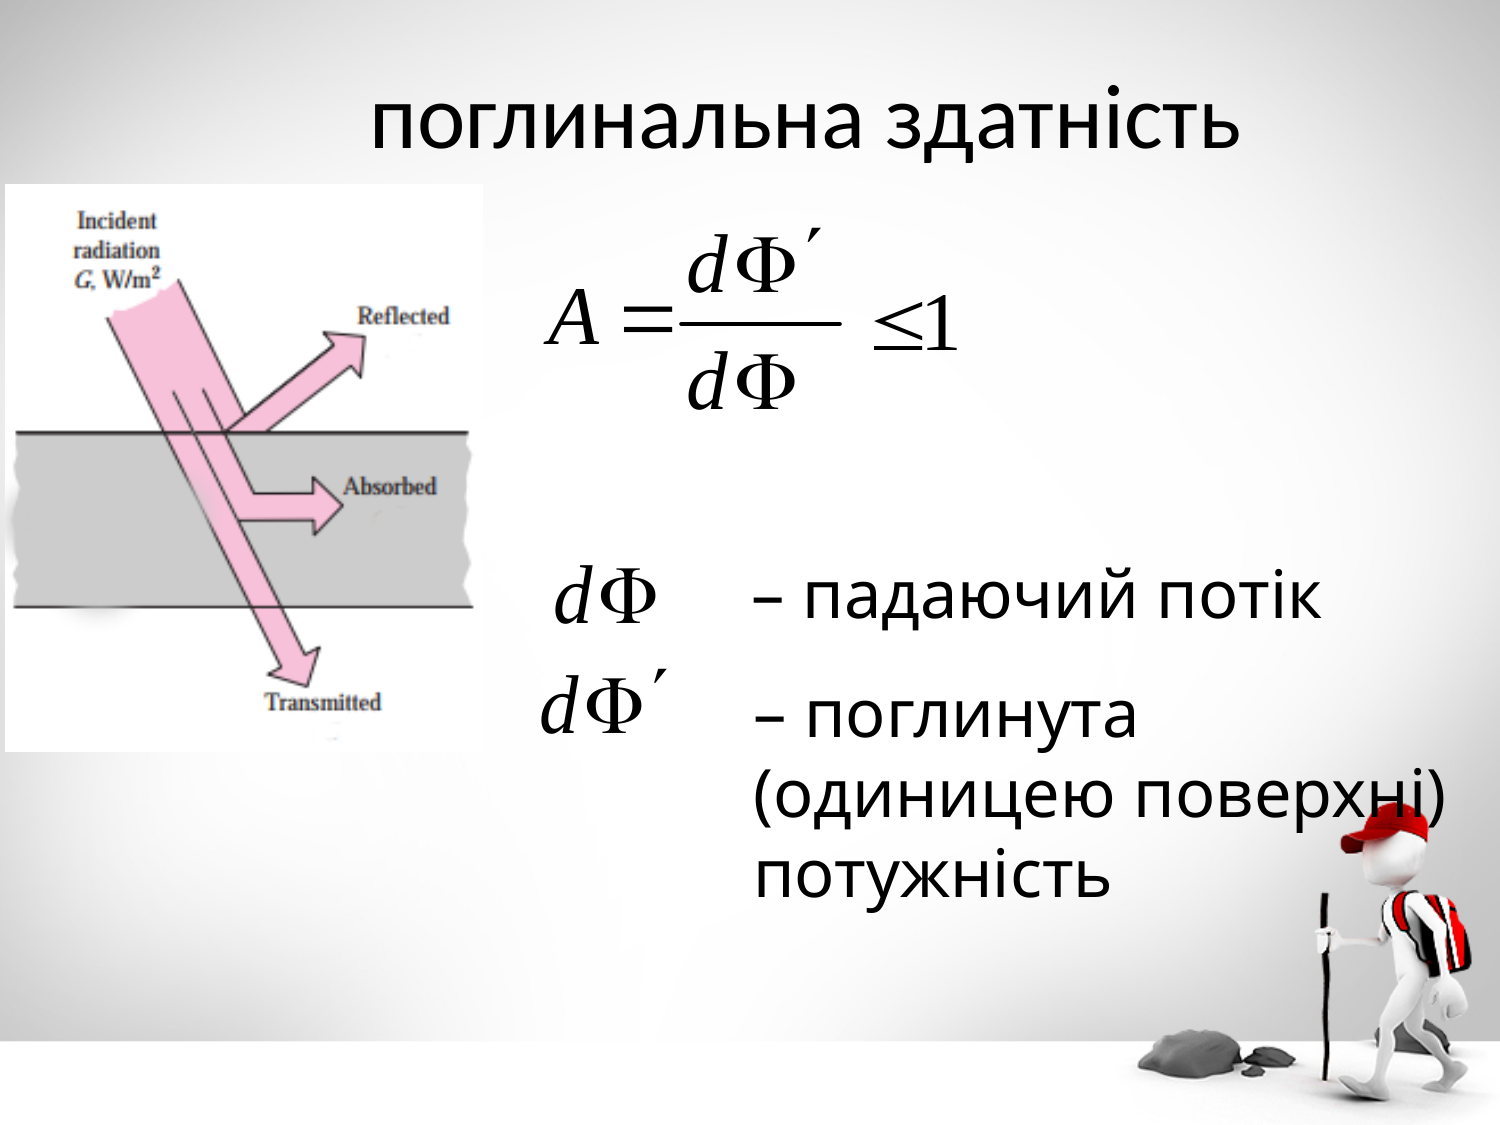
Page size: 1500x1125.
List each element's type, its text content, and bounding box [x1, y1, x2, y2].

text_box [539, 223, 846, 437]
text_box поглинальна здатність [354, 49, 1257, 175]
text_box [863, 287, 958, 355]
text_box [536, 662, 1488, 921]
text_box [550, 544, 1344, 641]
picture [0, 0, 1500, 1125]
